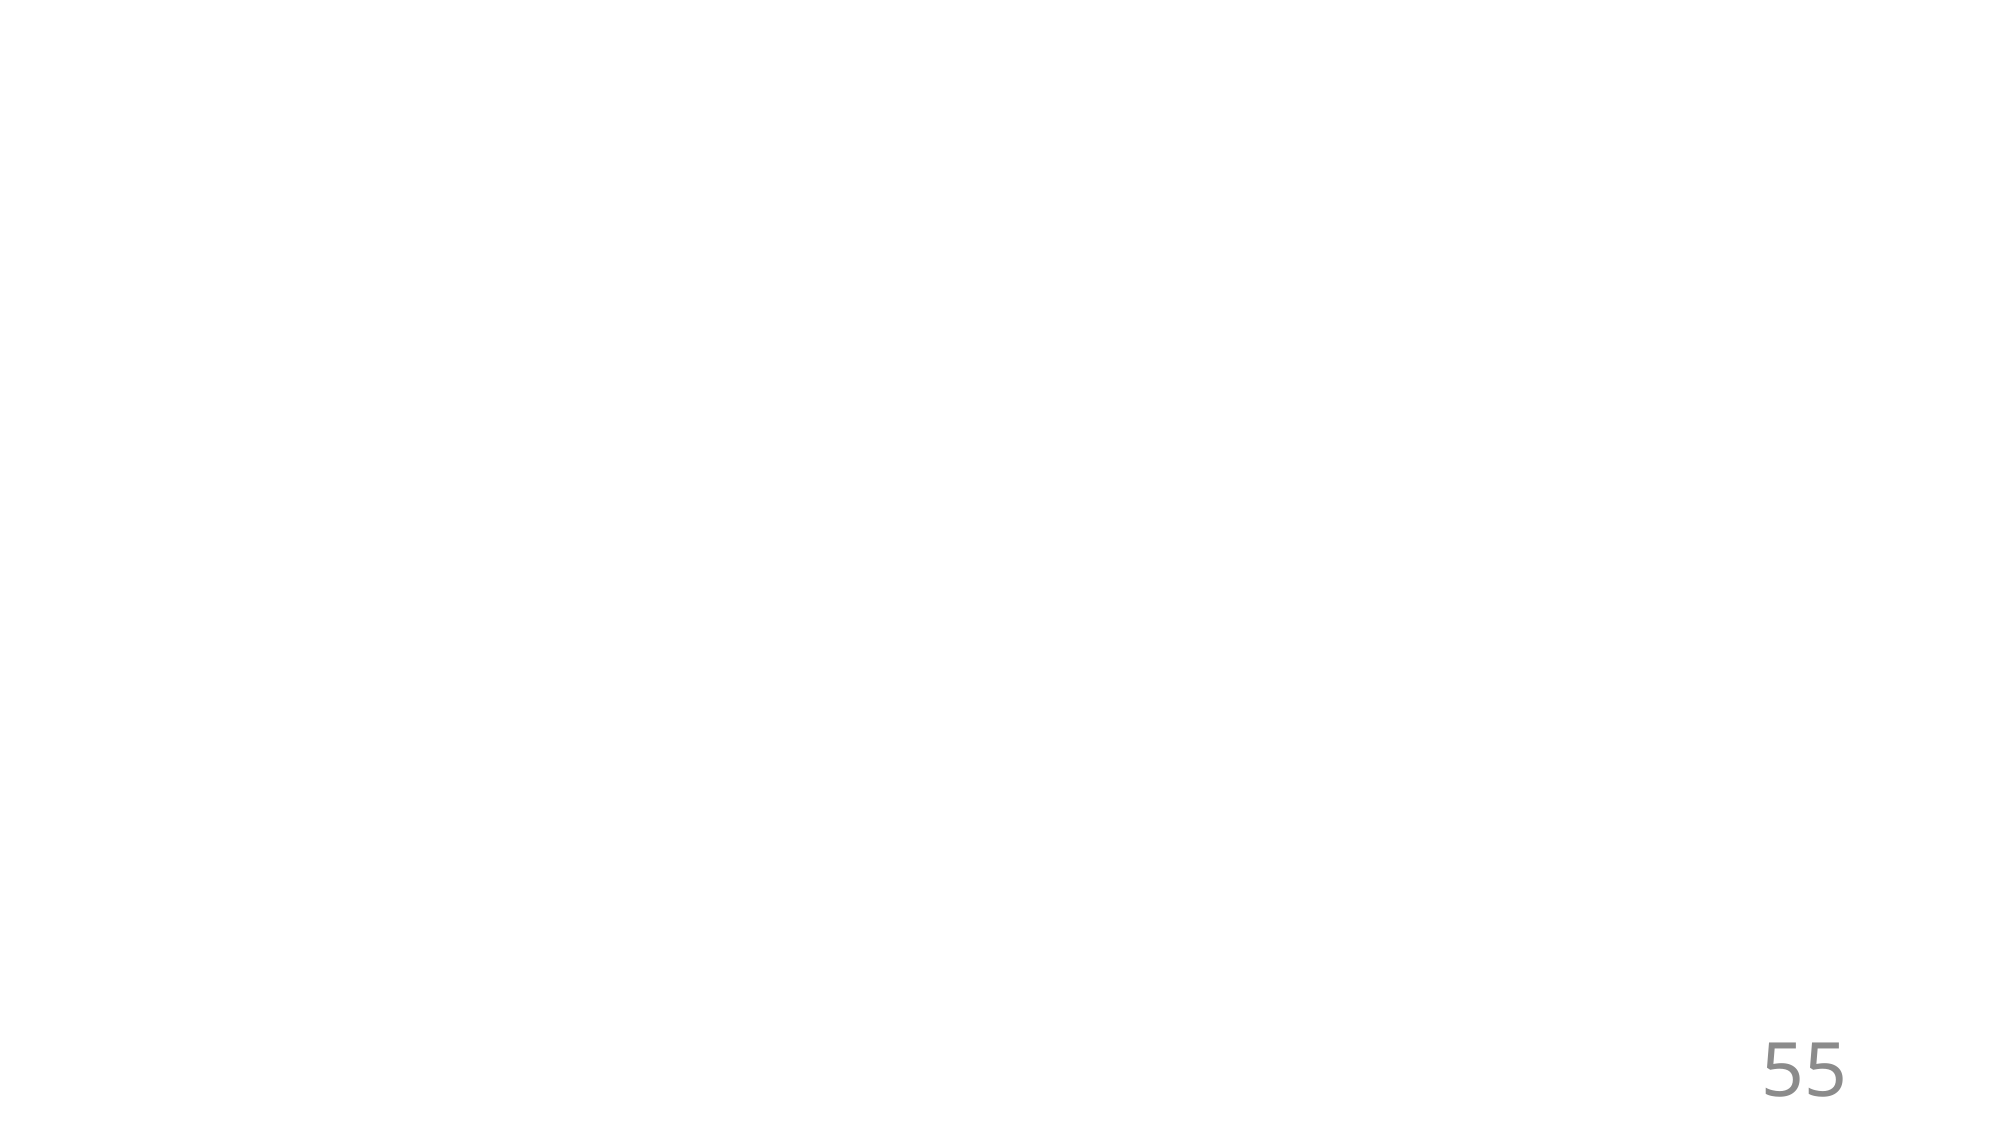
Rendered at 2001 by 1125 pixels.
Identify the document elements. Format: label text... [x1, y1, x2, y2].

slide_number 55 [1412, 1042, 1863, 1103]
